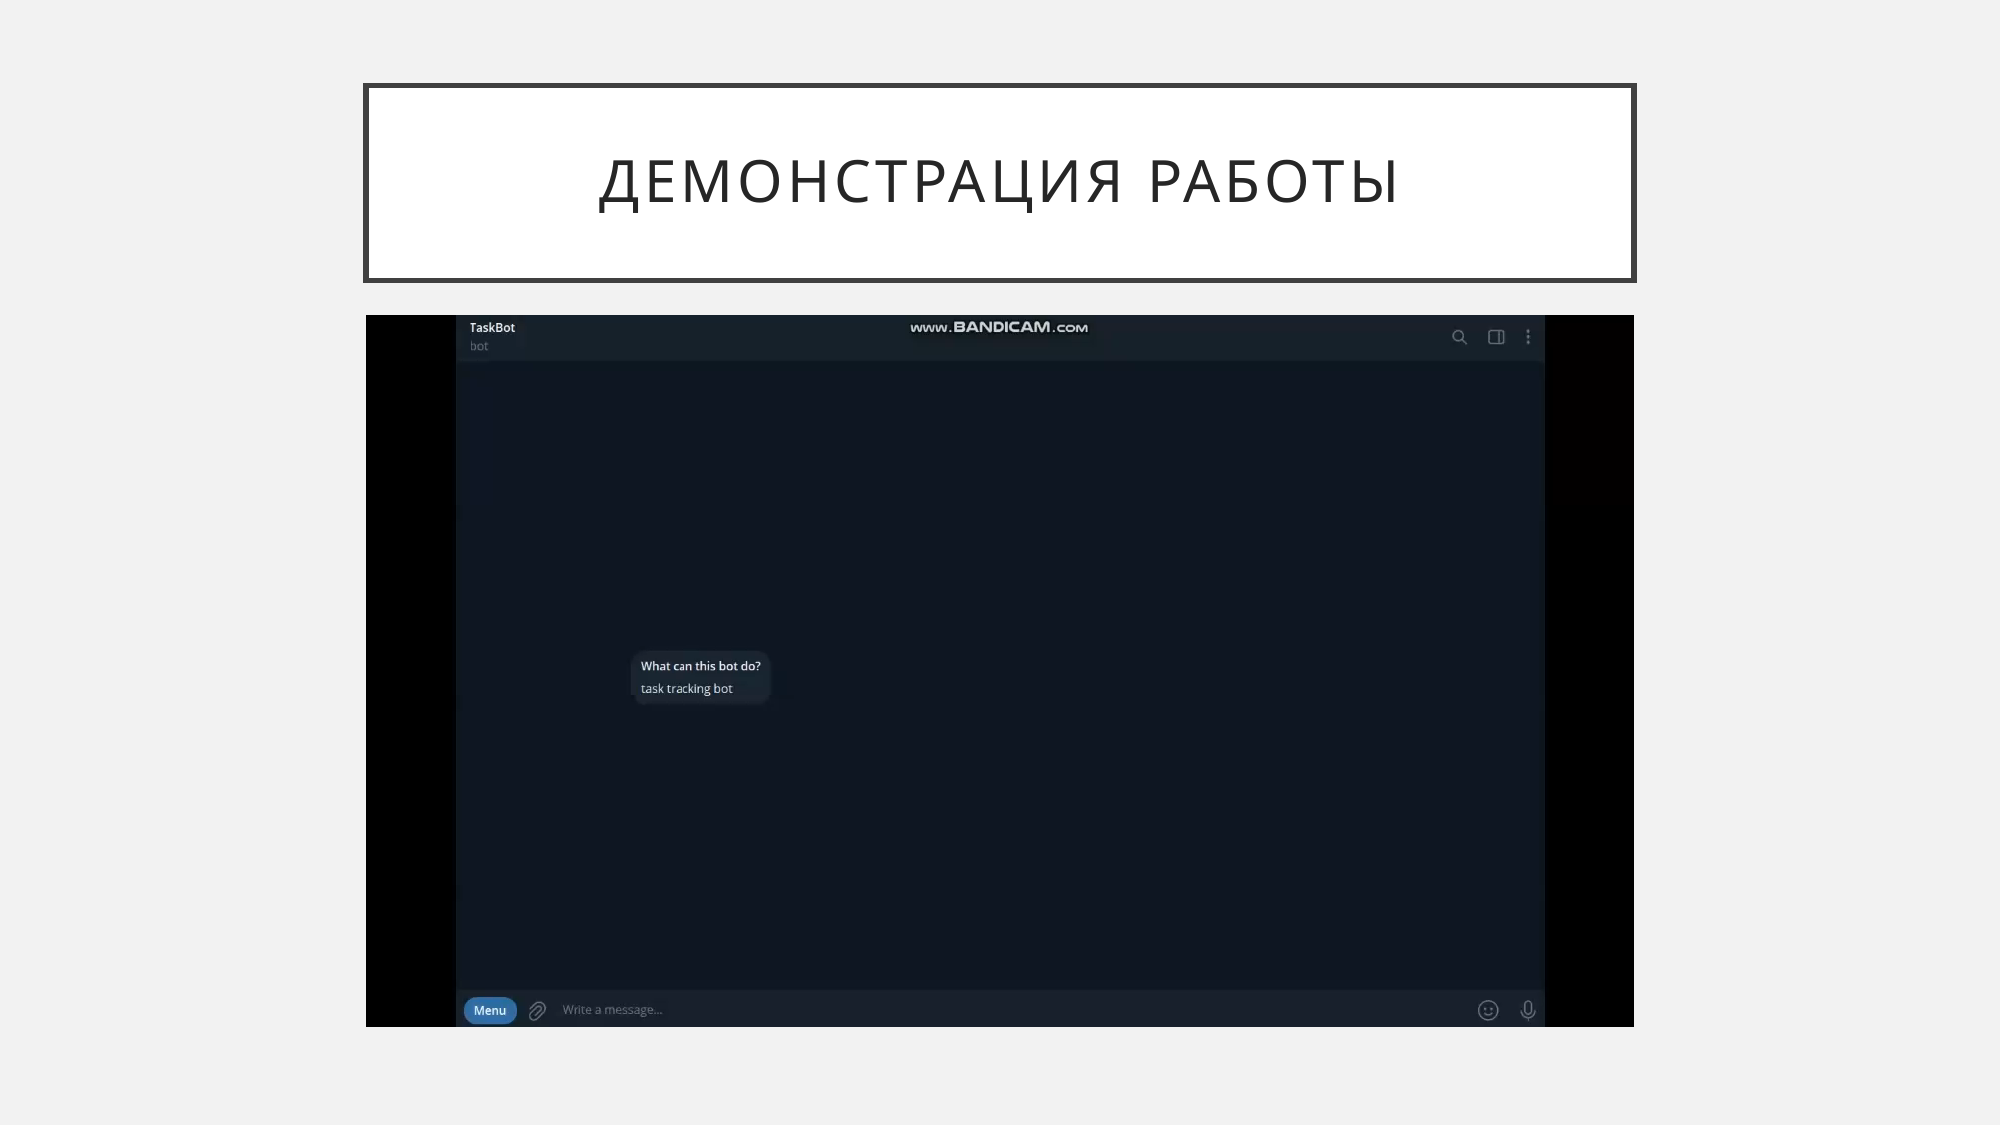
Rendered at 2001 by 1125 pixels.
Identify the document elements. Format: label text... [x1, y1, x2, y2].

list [365, 314, 1634, 1028]
title Демонстрация работы [363, 83, 1637, 283]
